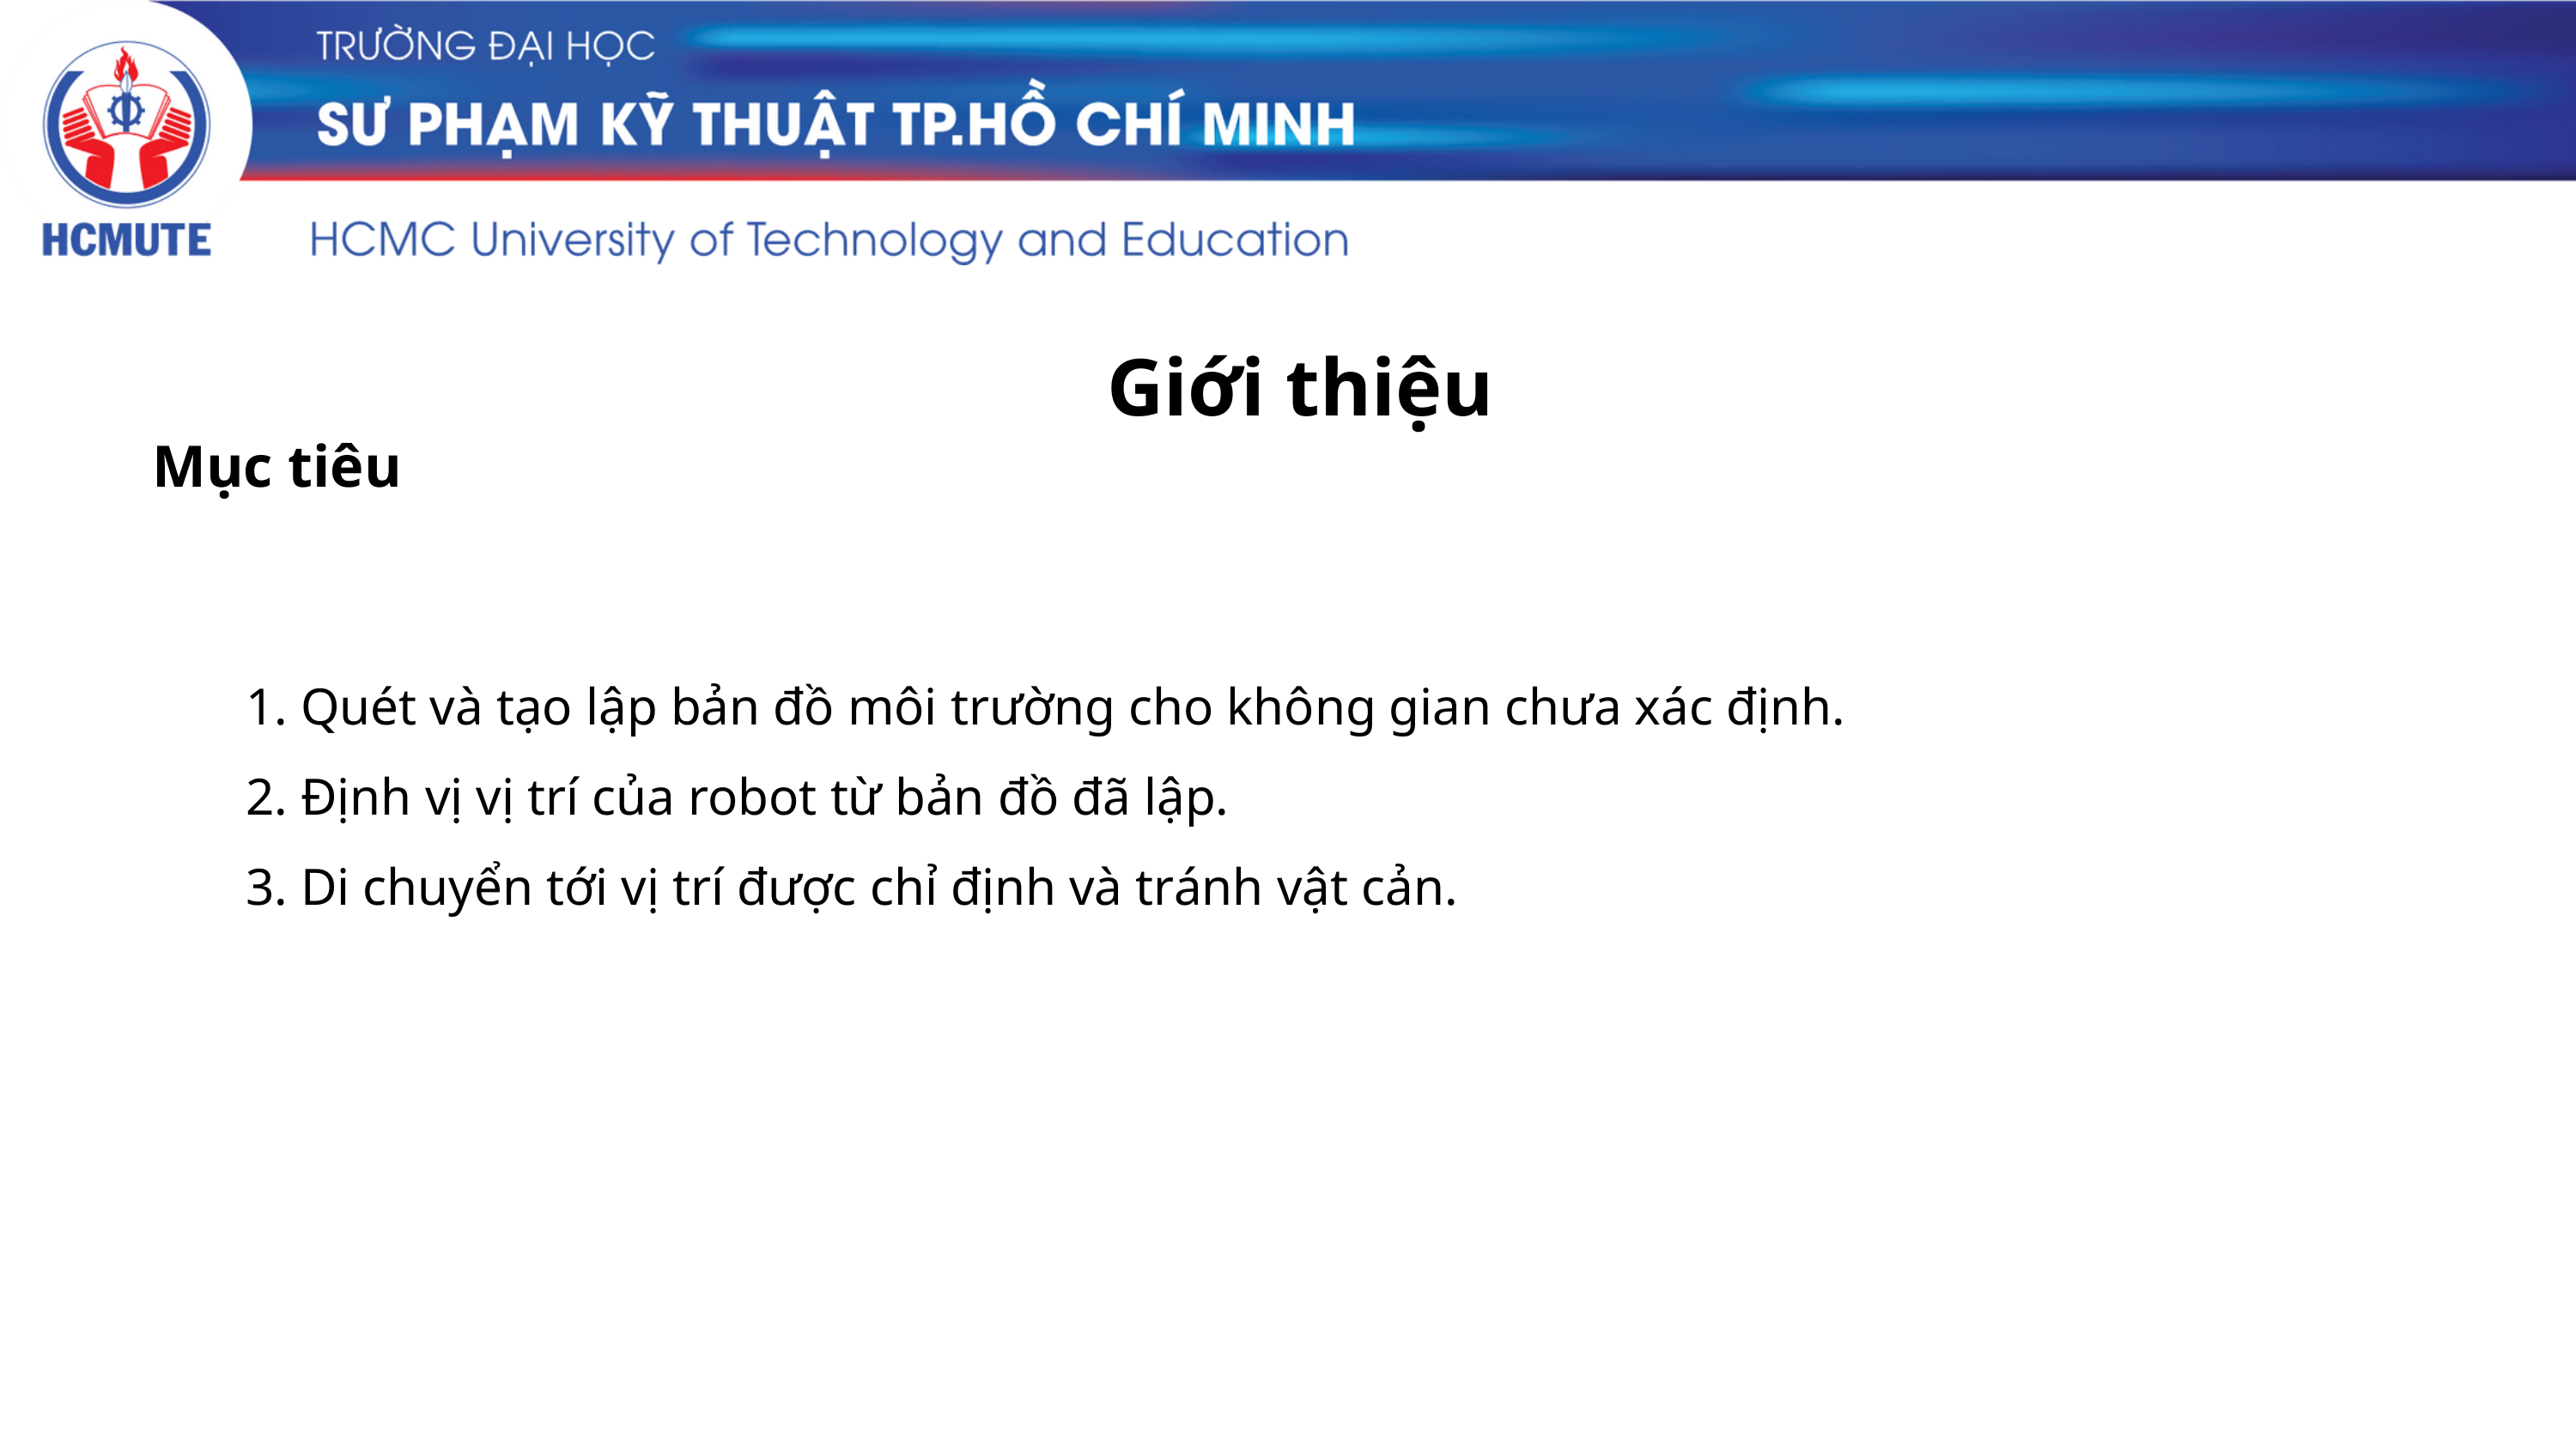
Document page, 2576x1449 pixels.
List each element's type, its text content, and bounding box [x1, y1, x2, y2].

text_box Giới thiệu [910, 294, 1692, 432]
text_box 1. Quét và tạo lập bản đồ môi trường cho không gian chưa xác định. 2. Định vị vị trí của robot từ bản đồ đã lập. 3. Di chuyển tới vị trí được chỉ định và tránh vật cản. [161, 638, 1916, 1039]
text_box [0, 0, 2576, 265]
text_box Mục tiêu [139, 423, 548, 506]
